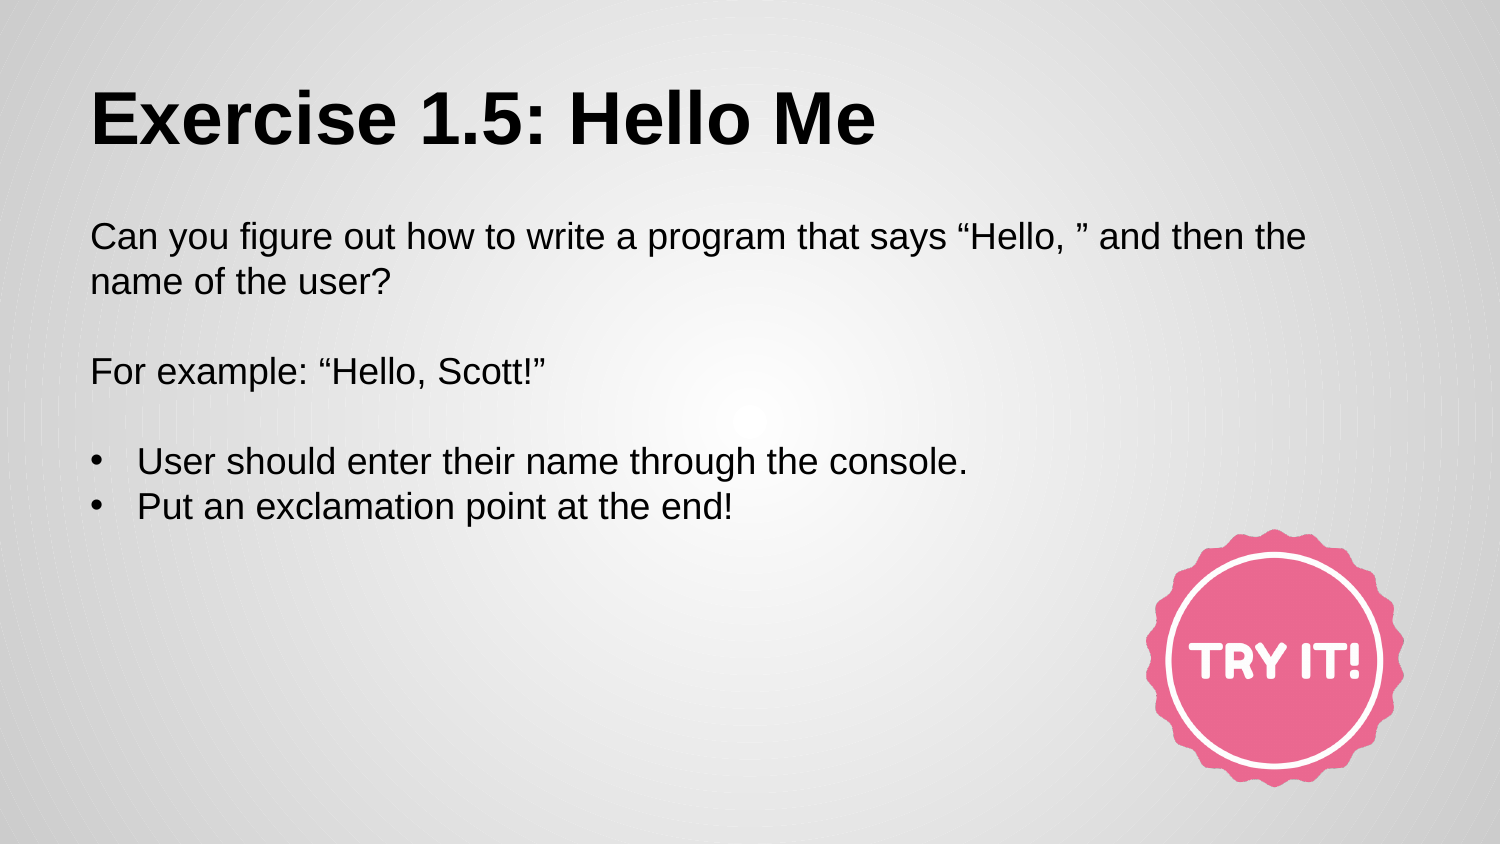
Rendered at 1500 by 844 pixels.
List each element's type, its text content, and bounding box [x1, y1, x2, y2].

picture [1123, 507, 1425, 809]
title Exercise 1.5: Hello Me [75, 33, 1425, 175]
list Can you figure out how to write a program that says “Hello, ” and then the name of the user? For example: “Hello, Scott!” User should enter their name through the console. Put an exclamation point at the end! [75, 196, 1425, 808]
